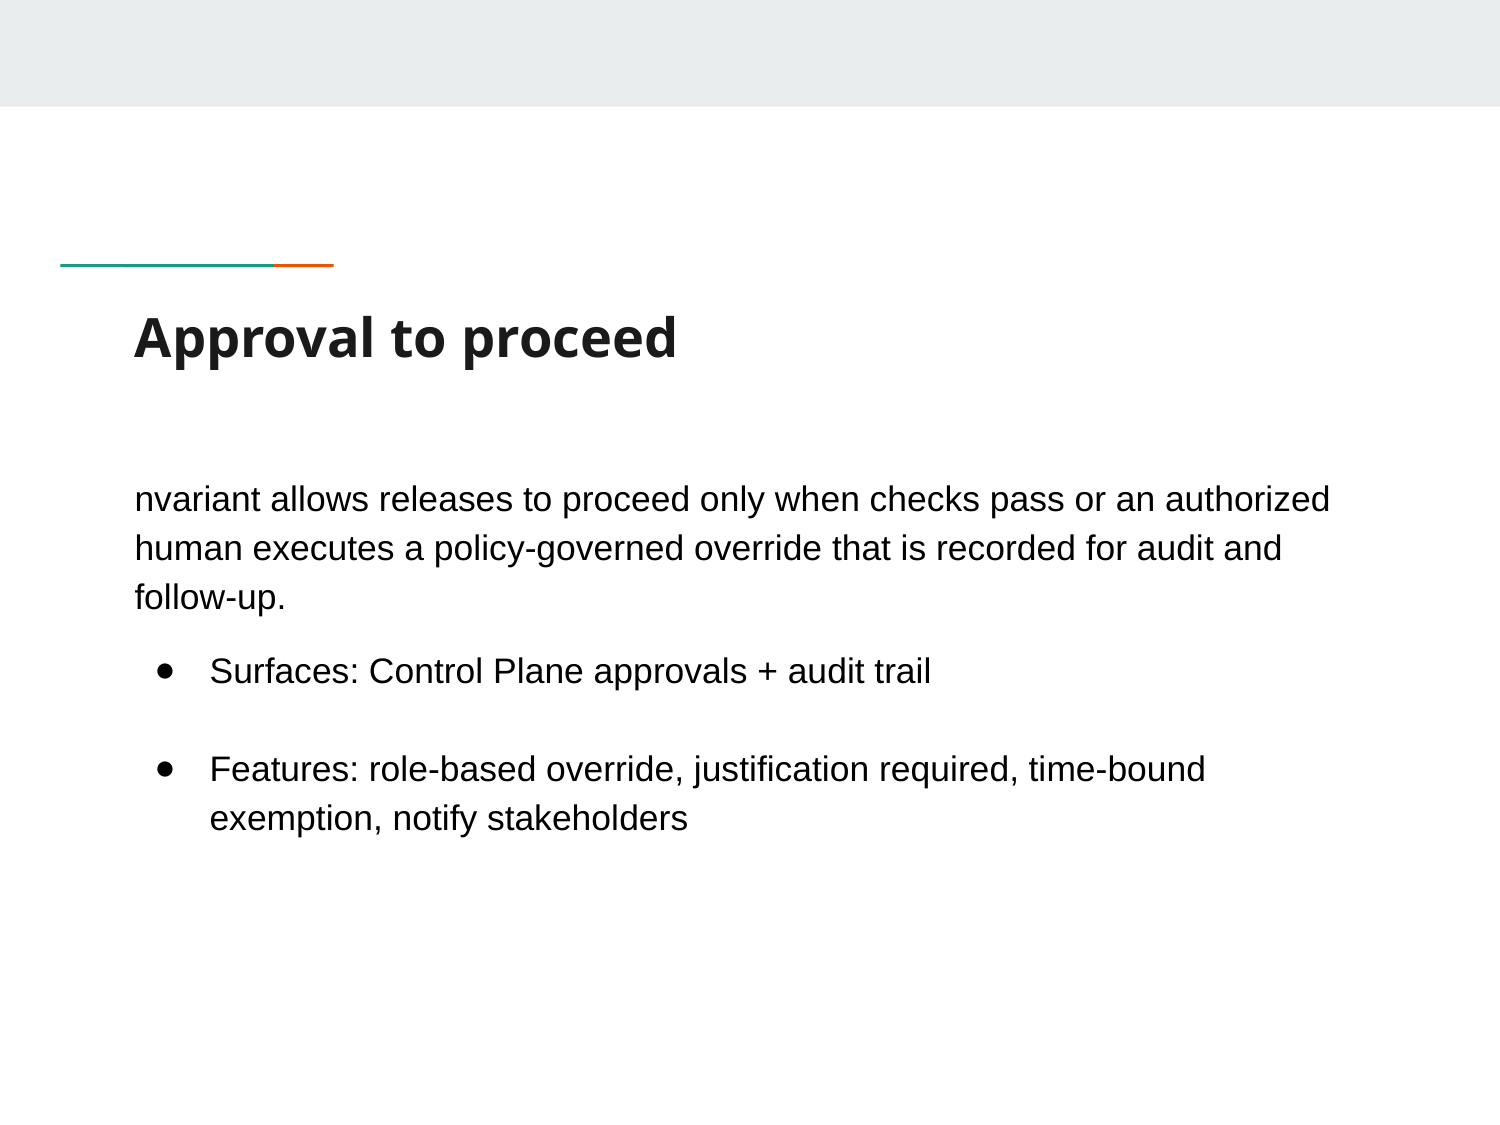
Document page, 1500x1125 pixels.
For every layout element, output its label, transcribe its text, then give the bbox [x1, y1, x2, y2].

list nvariant allows releases to proceed only when checks pass or an authorized human executes a policy-governed override that is recorded for audit and follow-up. Surfaces: Control Plane approvals + audit trail Features: role-based override, justification required, time-bound exemption, notify stakeholders [119, 454, 1381, 950]
title Approval to proceed [119, 288, 1381, 406]
